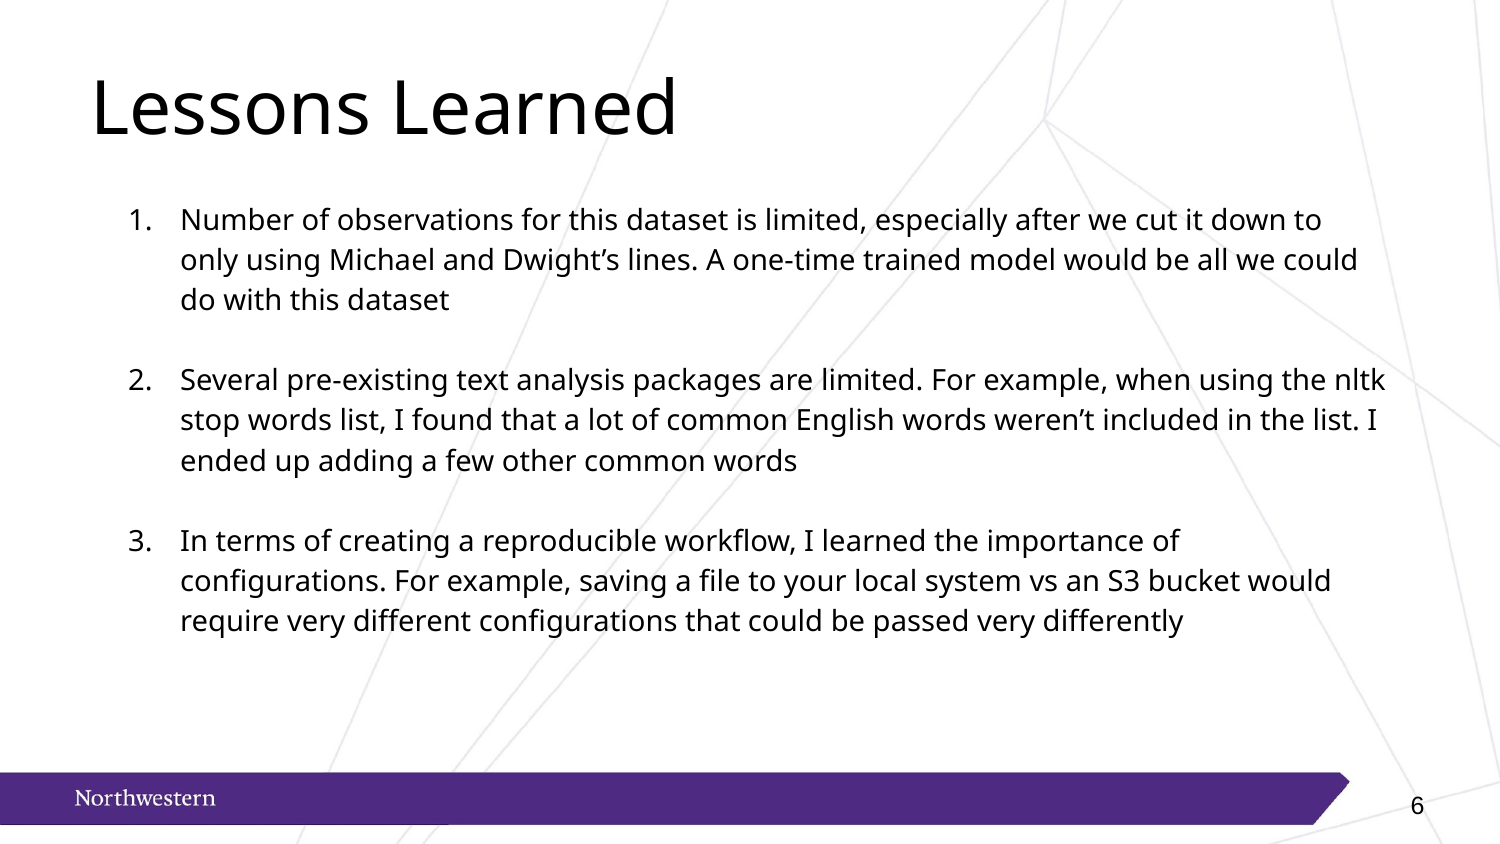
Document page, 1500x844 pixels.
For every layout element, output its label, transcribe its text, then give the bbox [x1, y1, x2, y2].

picture [0, 0, 1500, 844]
text_box [80, 167, 1417, 742]
slide_number 5 [1089, 782, 1440, 827]
text_box Number of observations for this dataset is limited, especially after we cut it down to only using Michael and Dwight’s lines. A one-time trained model would be all we could do with this dataset Several pre-existing text analysis packages are limited. For example, when using the nltk stop words list, I found that a lot of common English words weren’t included in the list. I ended up adding a few other common words In terms of creating a reproducible workflow, I learned the importance of configurations. For example, saving a file to your local system vs an S3 bucket would require very different configurations that could be passed very differently [90, 180, 1404, 742]
title Lessons Learned [75, 33, 1425, 175]
